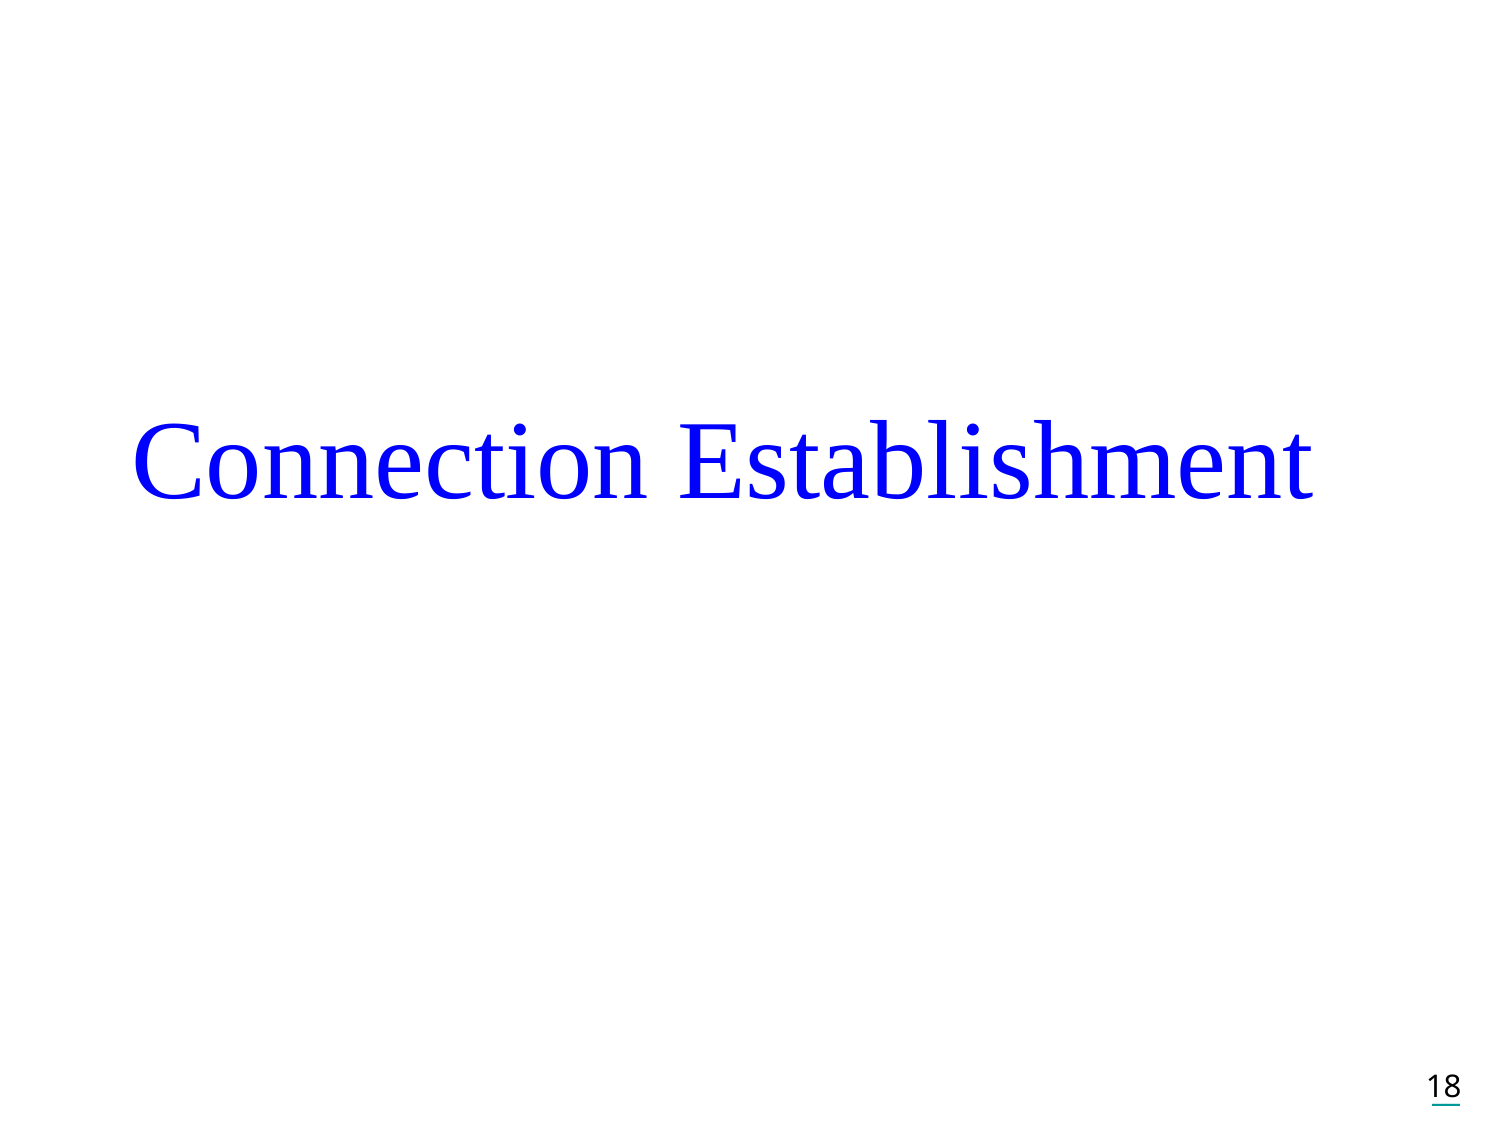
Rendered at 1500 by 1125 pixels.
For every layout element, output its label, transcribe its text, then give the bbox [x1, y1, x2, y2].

subtitle Connection Establishment [19, 404, 1427, 882]
